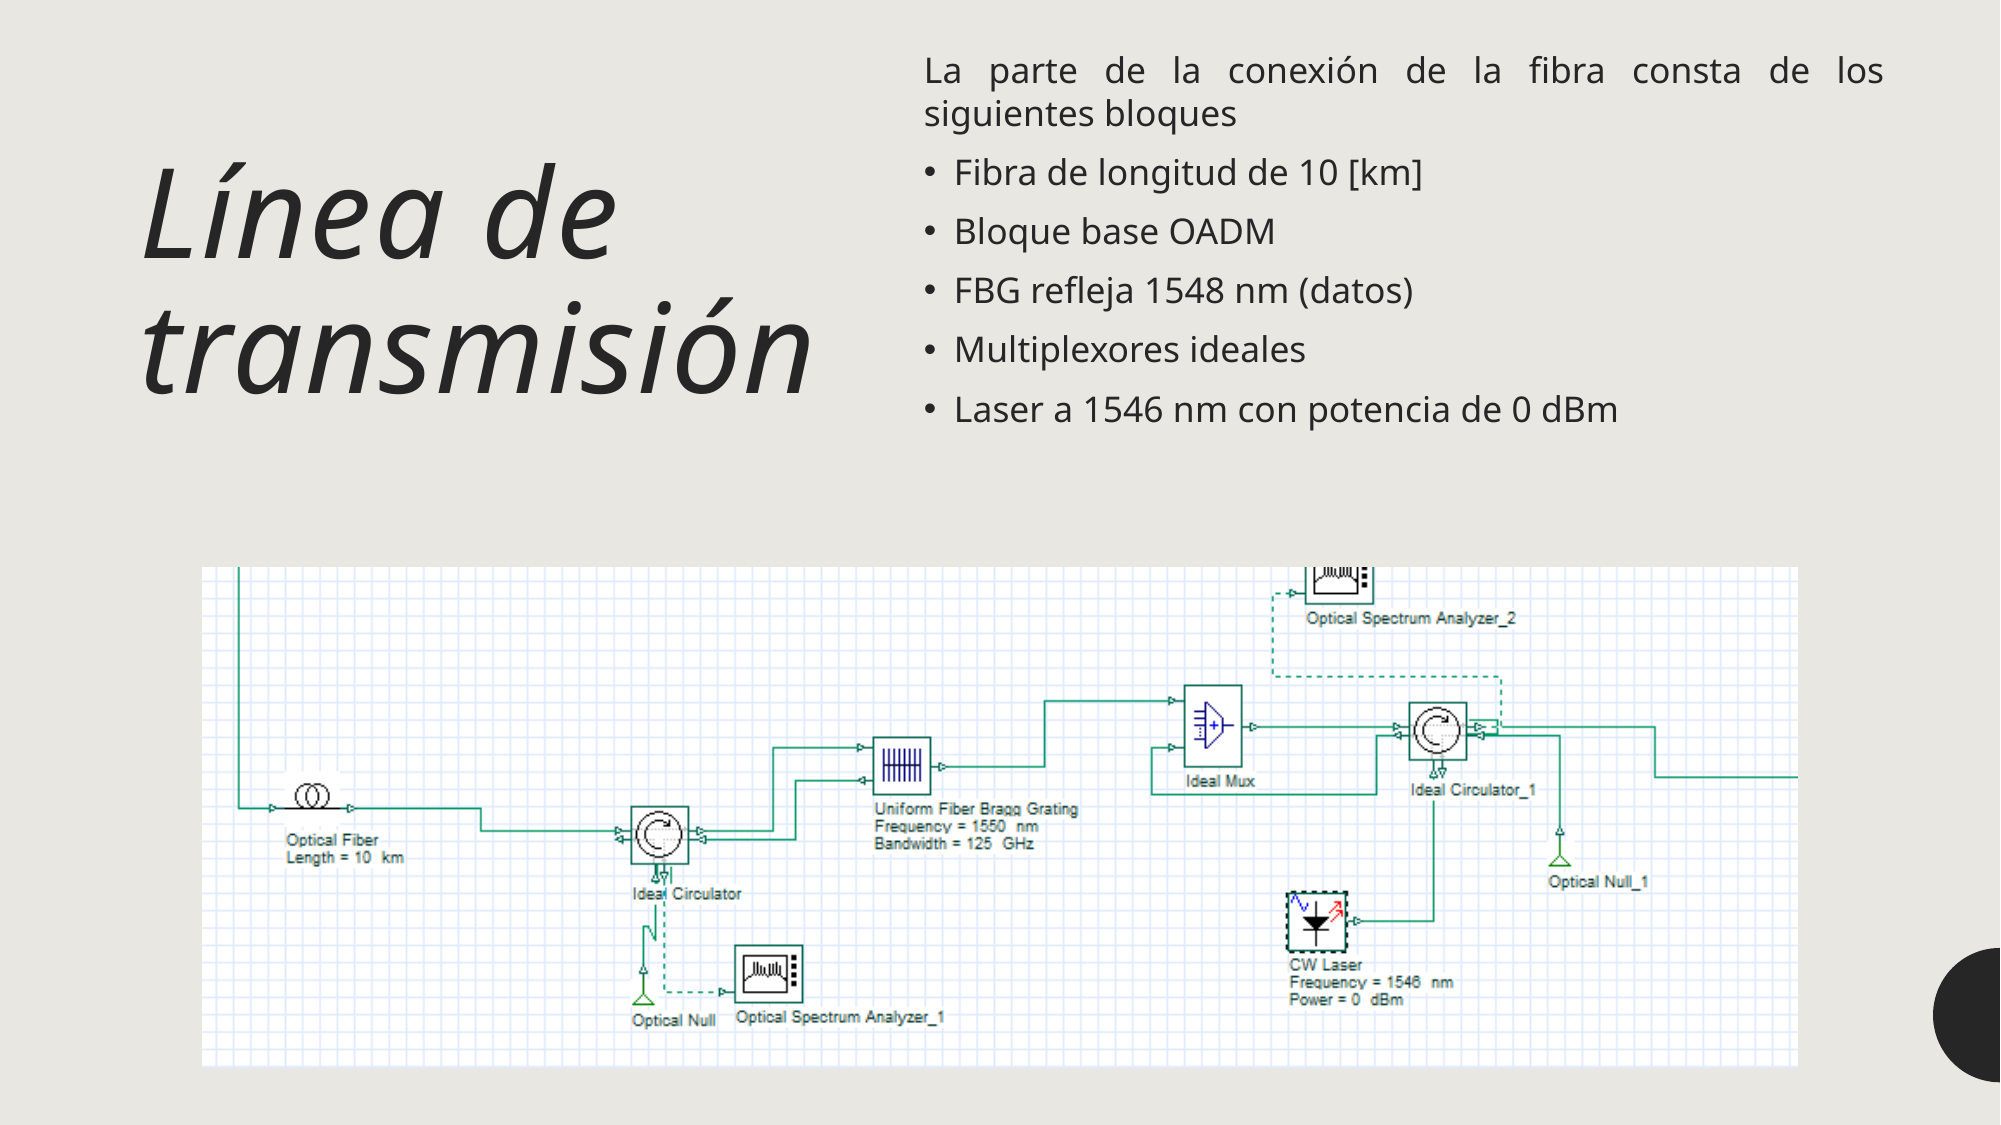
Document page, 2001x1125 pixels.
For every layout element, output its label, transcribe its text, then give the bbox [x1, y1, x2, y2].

list La parte de la conexión de la fibra consta de los siguientes bloques Fibra de longitud de 10 [km] Bloque base OADM FBG refleja 1548 nm (datos) Multiplexores ideales Laser a 1546 nm con potencia de 0 dBm [908, 40, 1900, 500]
title Línea de transmisión [124, 124, 908, 448]
picture [202, 567, 1798, 1068]
